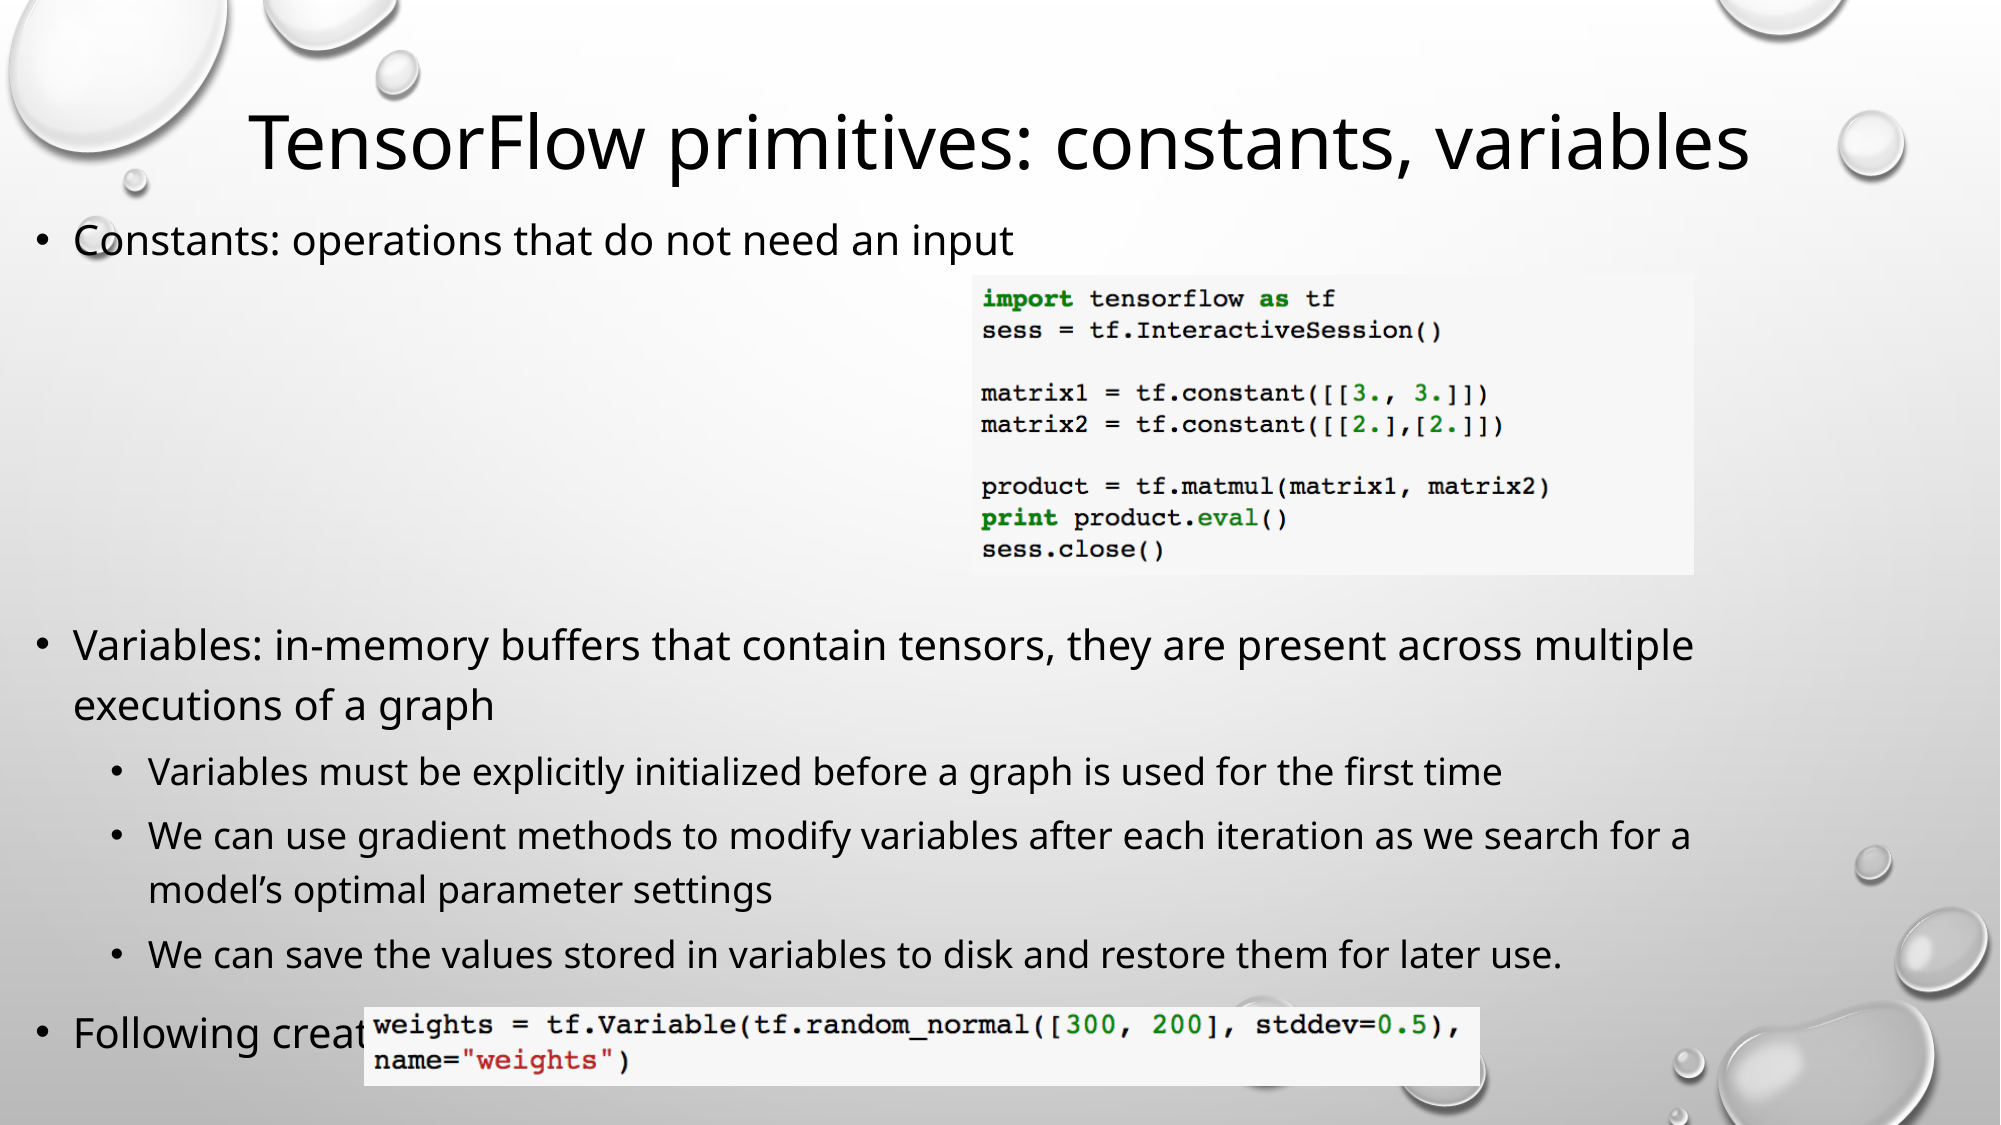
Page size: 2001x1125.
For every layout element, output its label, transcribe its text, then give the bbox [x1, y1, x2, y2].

list Constants: operations that do not need an input Variables: in-memory buffers that contain tensors, they are present across multiple executions of a graph Variables must be explicitly initialized before a graph is used for the first time We can use gradient methods to modify variables after each iteration as we search for a model’s optimal parameter settings We can save the values stored in variables to disk and restore them for later use. Following creates a variable: [20, 196, 1851, 1072]
title TensorFlow primitives: constants, variables [149, 14, 1851, 196]
picture [0, 0, 2000, 1125]
